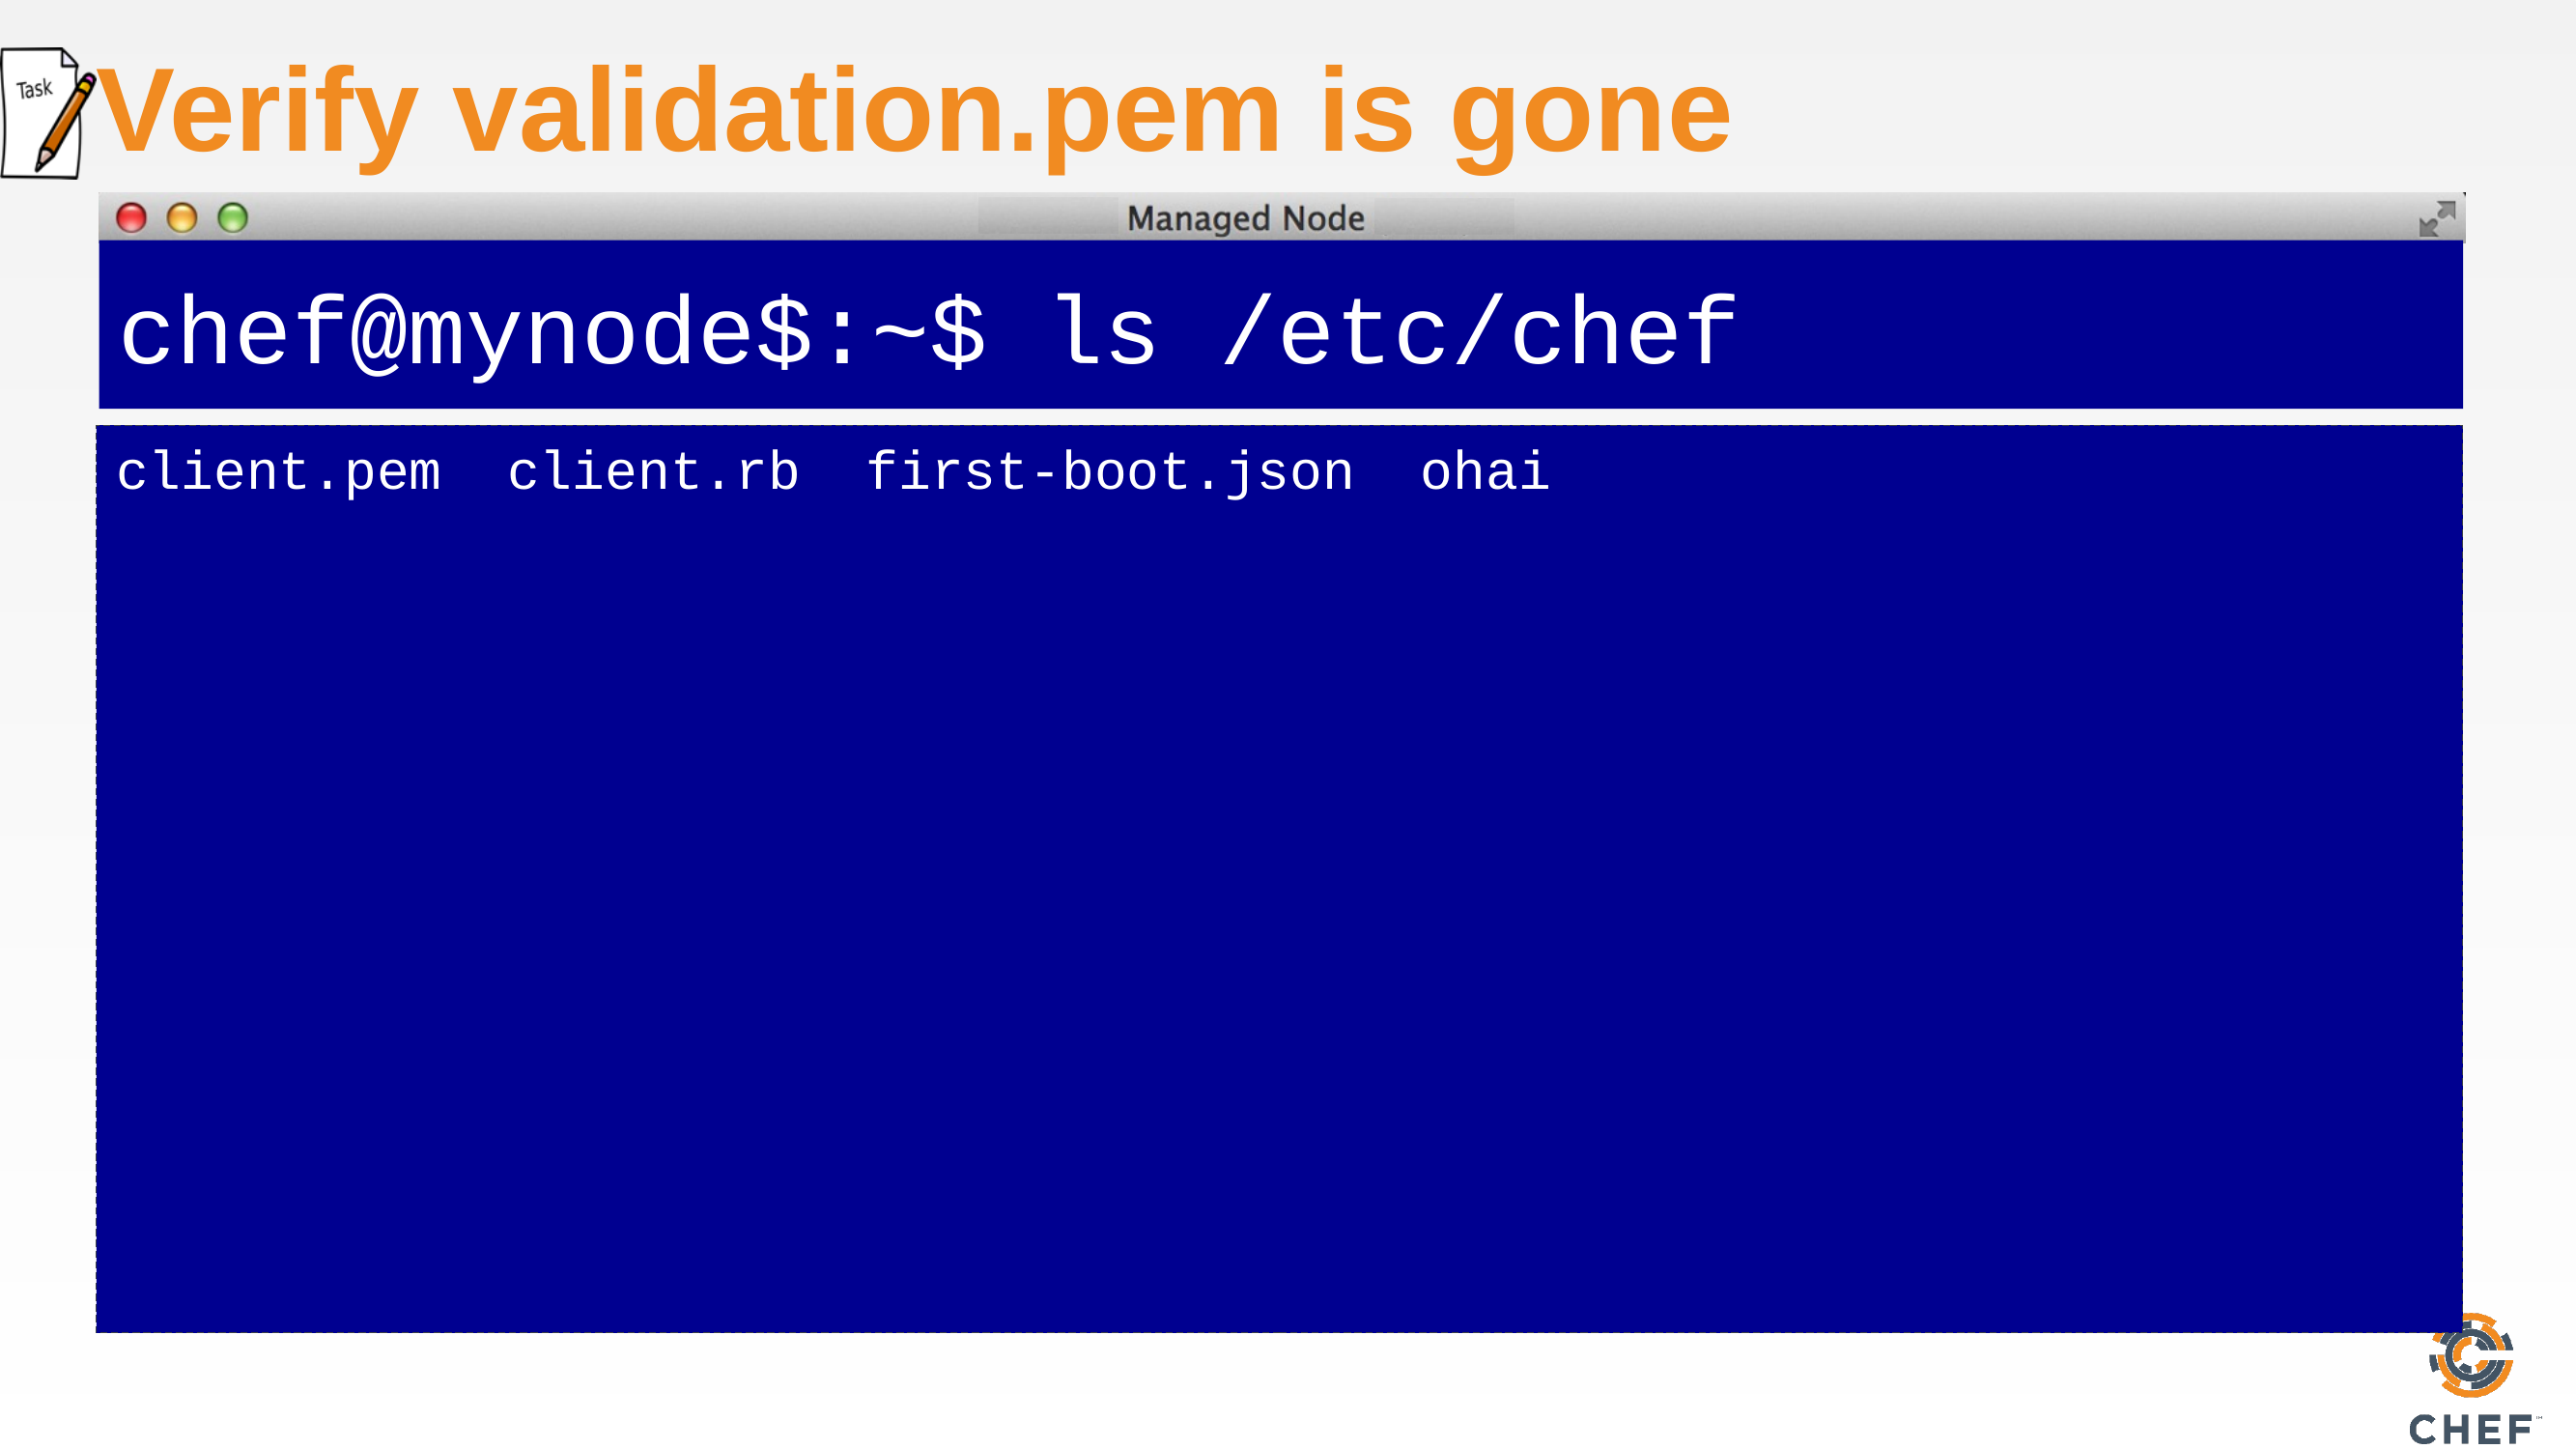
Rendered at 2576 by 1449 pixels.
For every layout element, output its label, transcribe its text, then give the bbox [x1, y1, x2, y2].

picture [0, 47, 97, 180]
list client.pem client.rb first-boot.json ohai [96, 425, 2463, 1333]
list chef@mynode$:~$ ls /etc/chef [99, 240, 2464, 410]
picture [99, 192, 2466, 243]
picture [2399, 1295, 2550, 1449]
title Verify validation.pem is gone [96, 48, 2463, 180]
